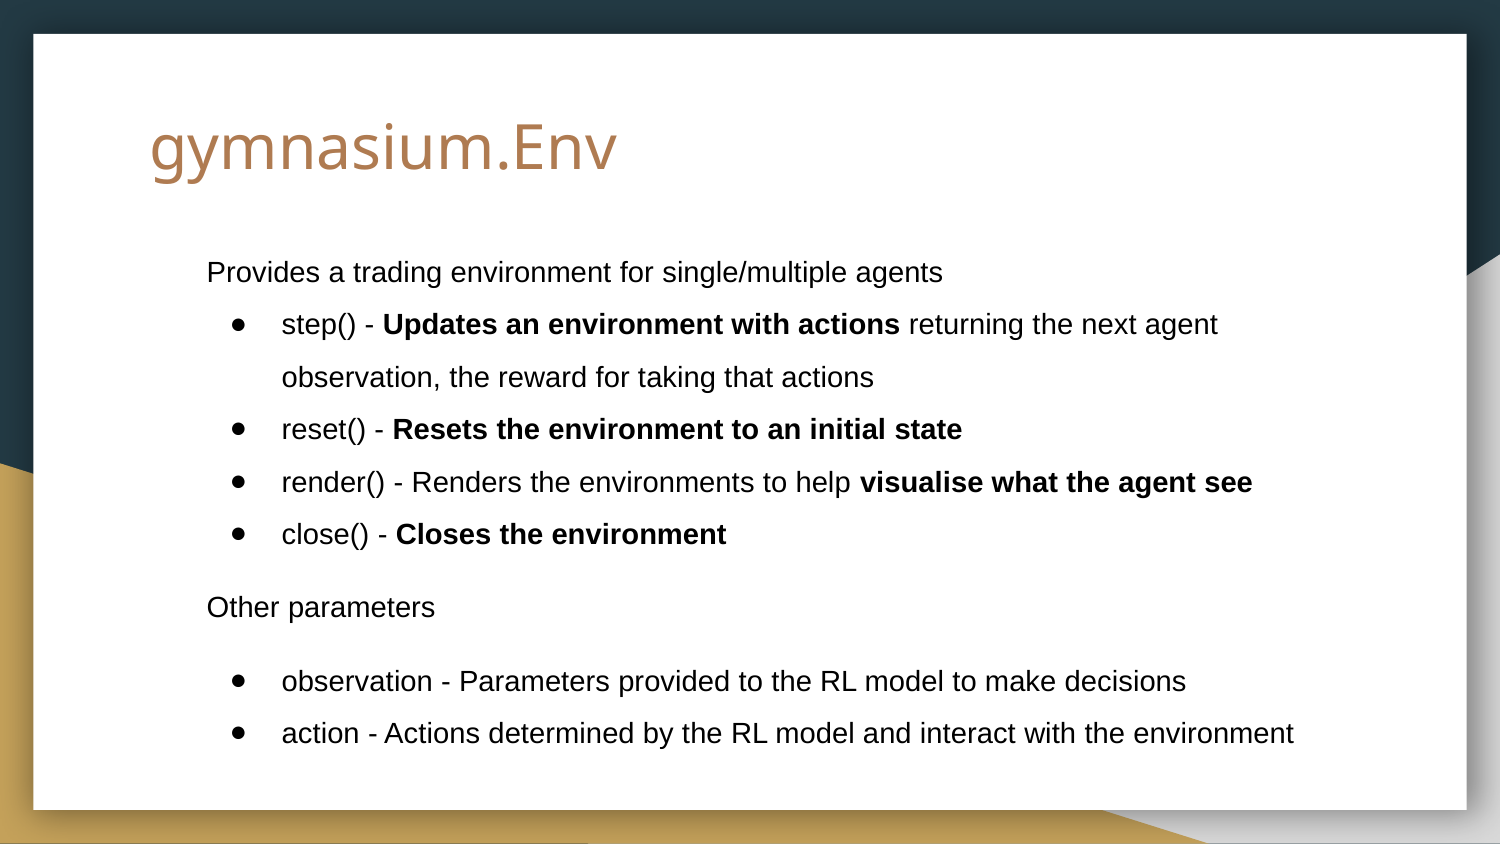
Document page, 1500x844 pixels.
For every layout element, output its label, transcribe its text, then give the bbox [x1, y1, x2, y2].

title gymnasium.Env [134, 92, 1366, 221]
text_box Provides a trading environment for single/multiple agents step() - Updates an environment with actions returning the next agent observation, the reward for taking that actions reset() - Resets the environment to an initial state render() - Renders the environments to help visualise what the agent see close() - Closes the environment Other parameters observation - Parameters provided to the RL model to make decisions action - Actions determined by the RL model and interact with the environment [191, 220, 1331, 765]
